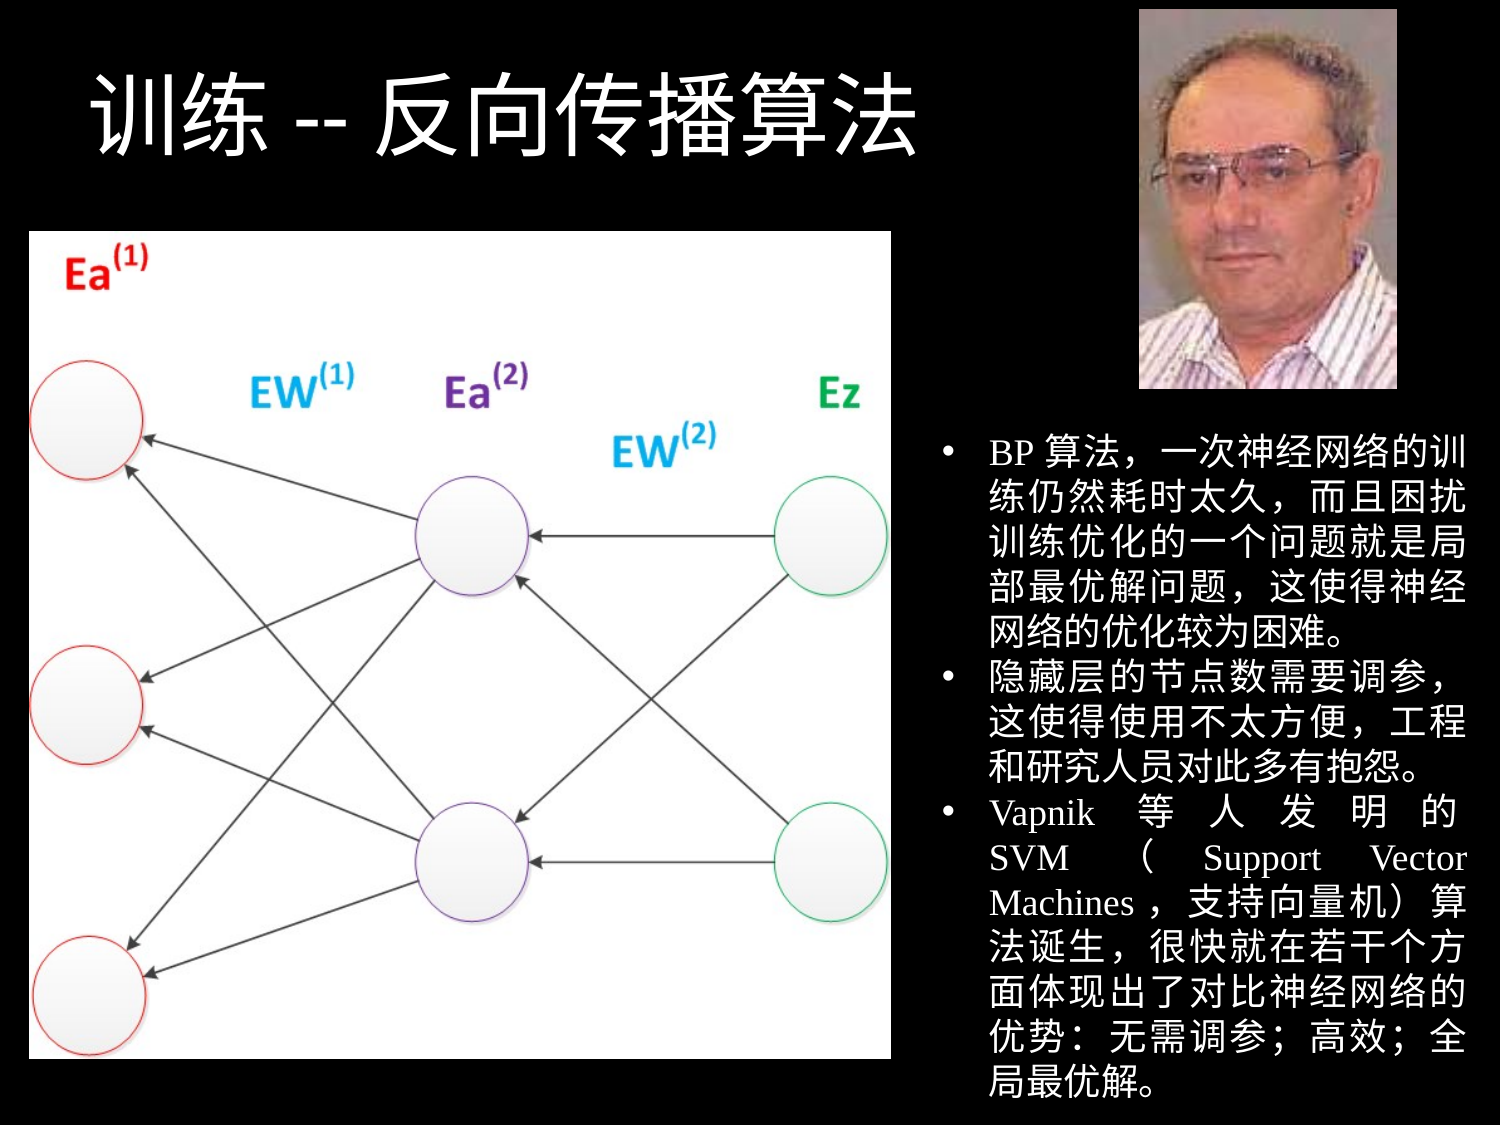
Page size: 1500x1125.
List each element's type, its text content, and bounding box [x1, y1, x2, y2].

picture [29, 231, 891, 1059]
text_box BP算法，一次神经网络的训练仍然耗时太久，而且困扰训练优化的一个问题就是局部最优解问题，这使得神经网络的优化较为困难。 隐藏层的节点数需要调参，这使得使用不太方便，工程和研究人员对此多有抱怨。 Vapnik等人发明的SVM（Support Vector Machines，支持向量机）算法诞生，很快就在若干个方面体现出了对比神经网络的优势：无需调参；高效；全局最优解。 [927, 420, 1483, 1111]
title 训练--反向传播算法 [0, 19, 1010, 207]
picture [1139, 9, 1397, 389]
